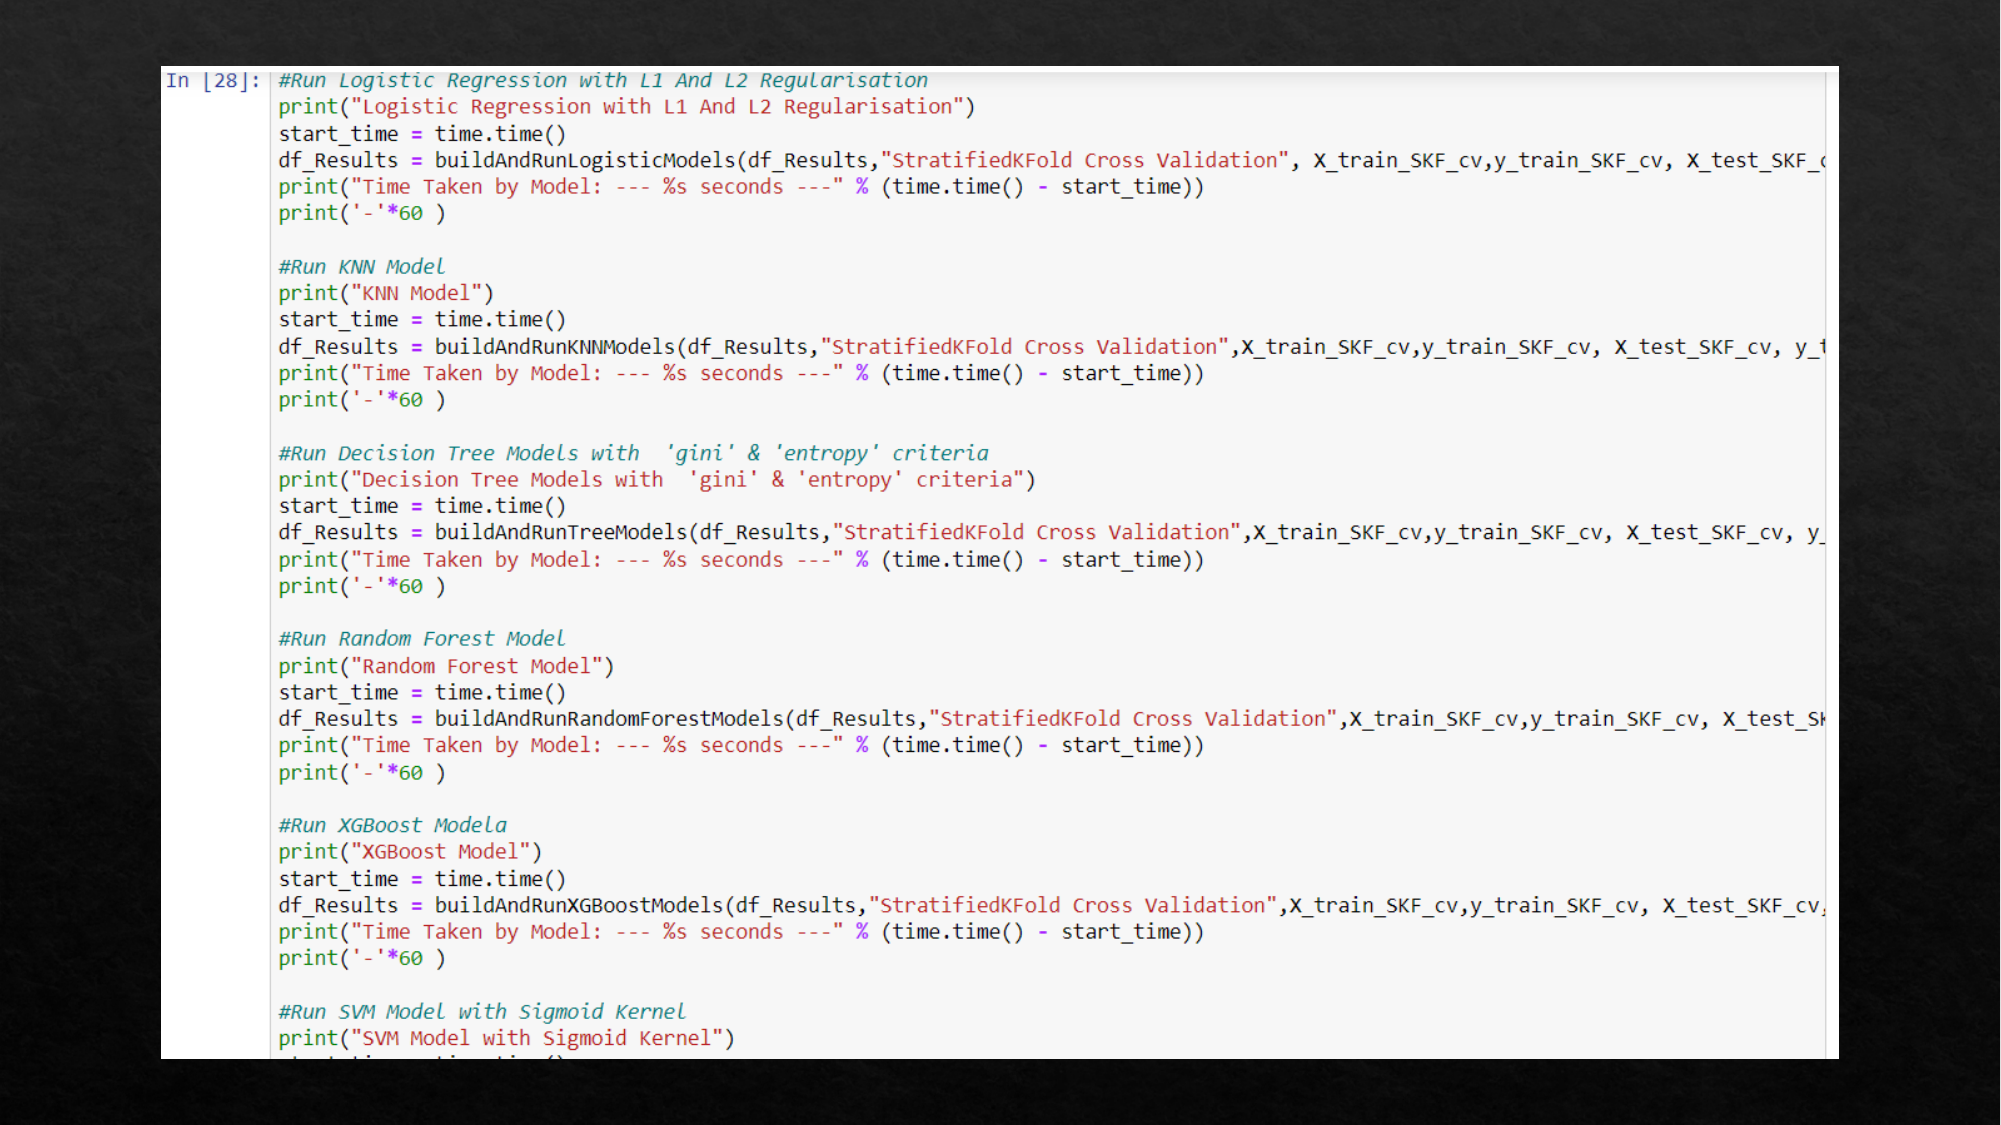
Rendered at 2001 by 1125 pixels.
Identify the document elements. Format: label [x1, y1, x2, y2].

picture [161, 66, 1839, 1059]
